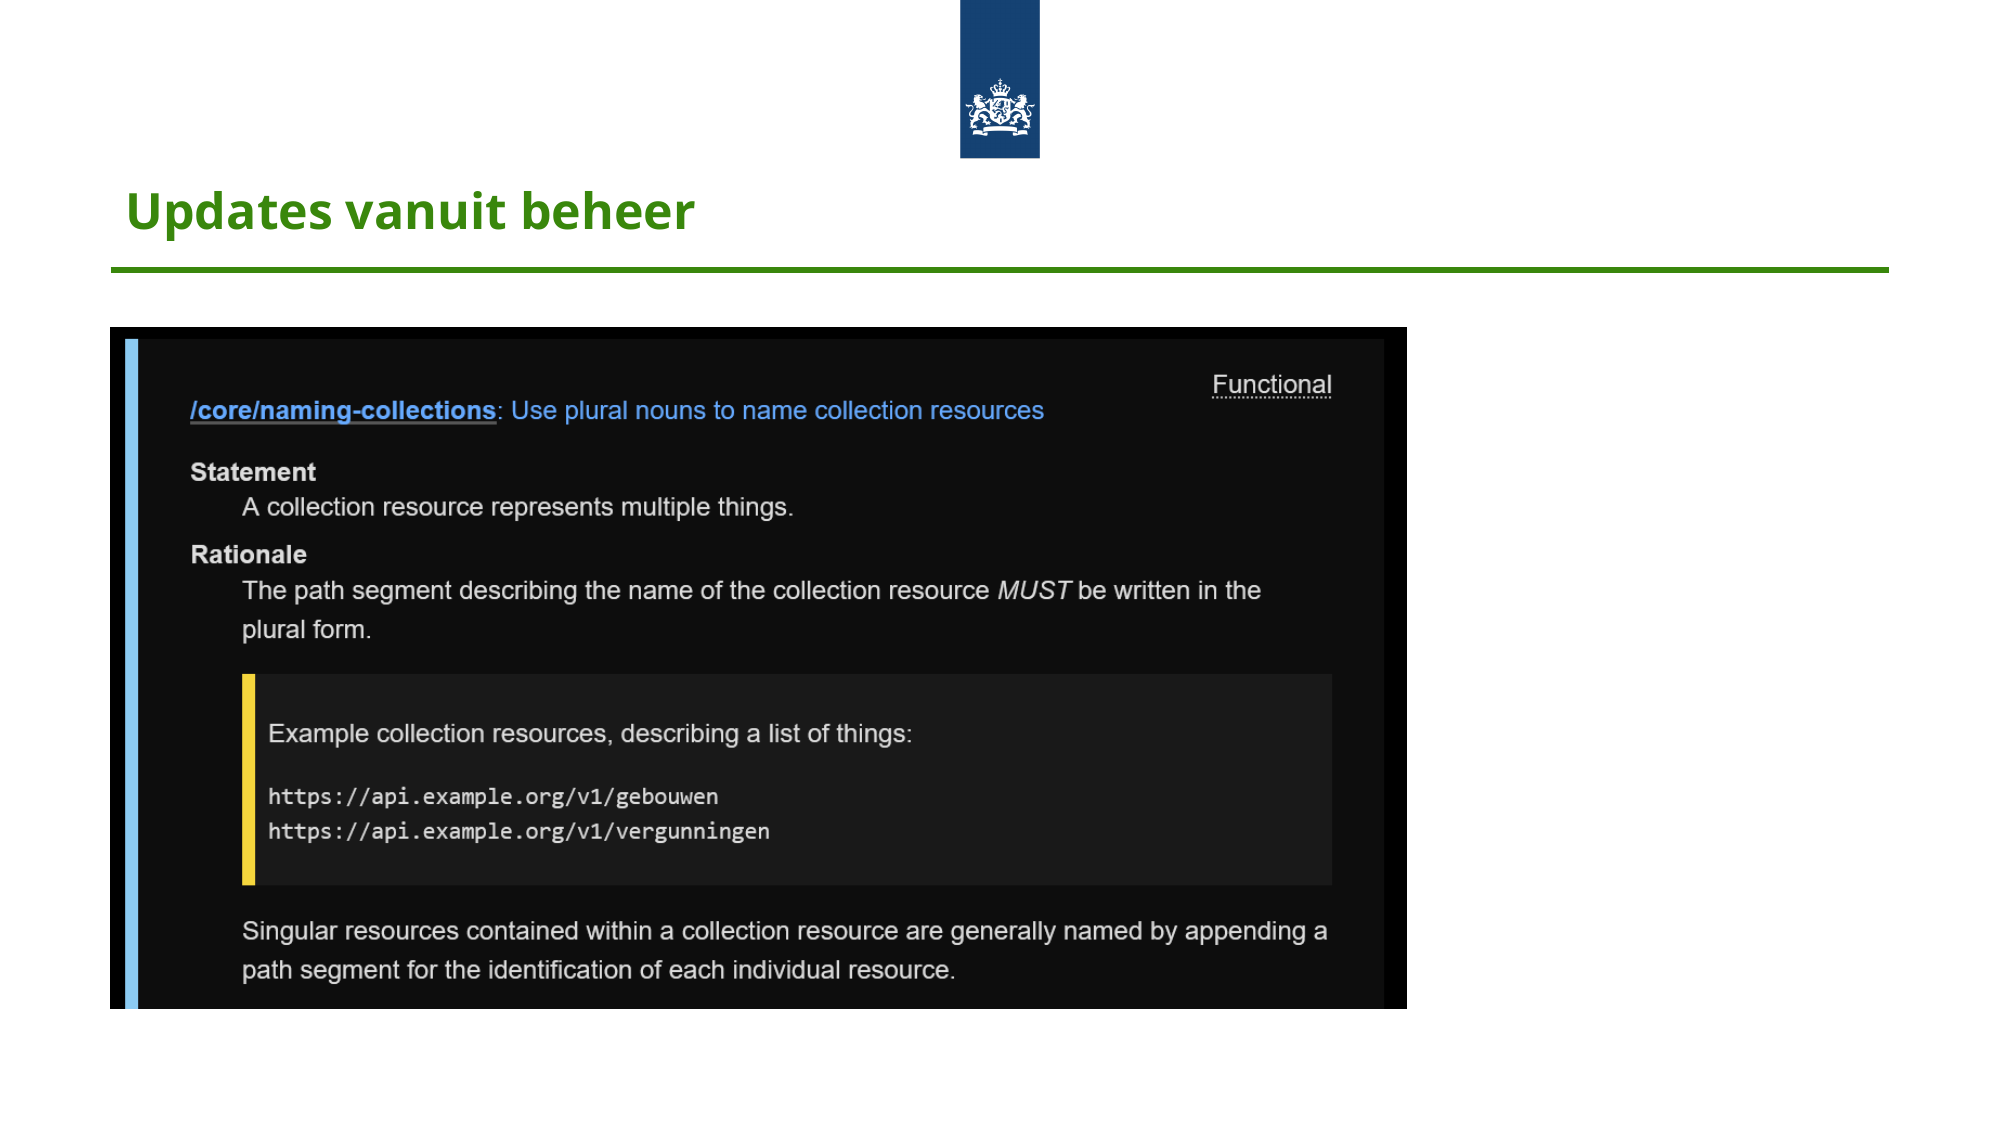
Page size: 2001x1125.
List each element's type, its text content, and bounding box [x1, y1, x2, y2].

picture [110, 327, 1407, 1009]
title Updates vanuit beheer [110, 141, 1890, 248]
picture [960, 0, 1040, 141]
